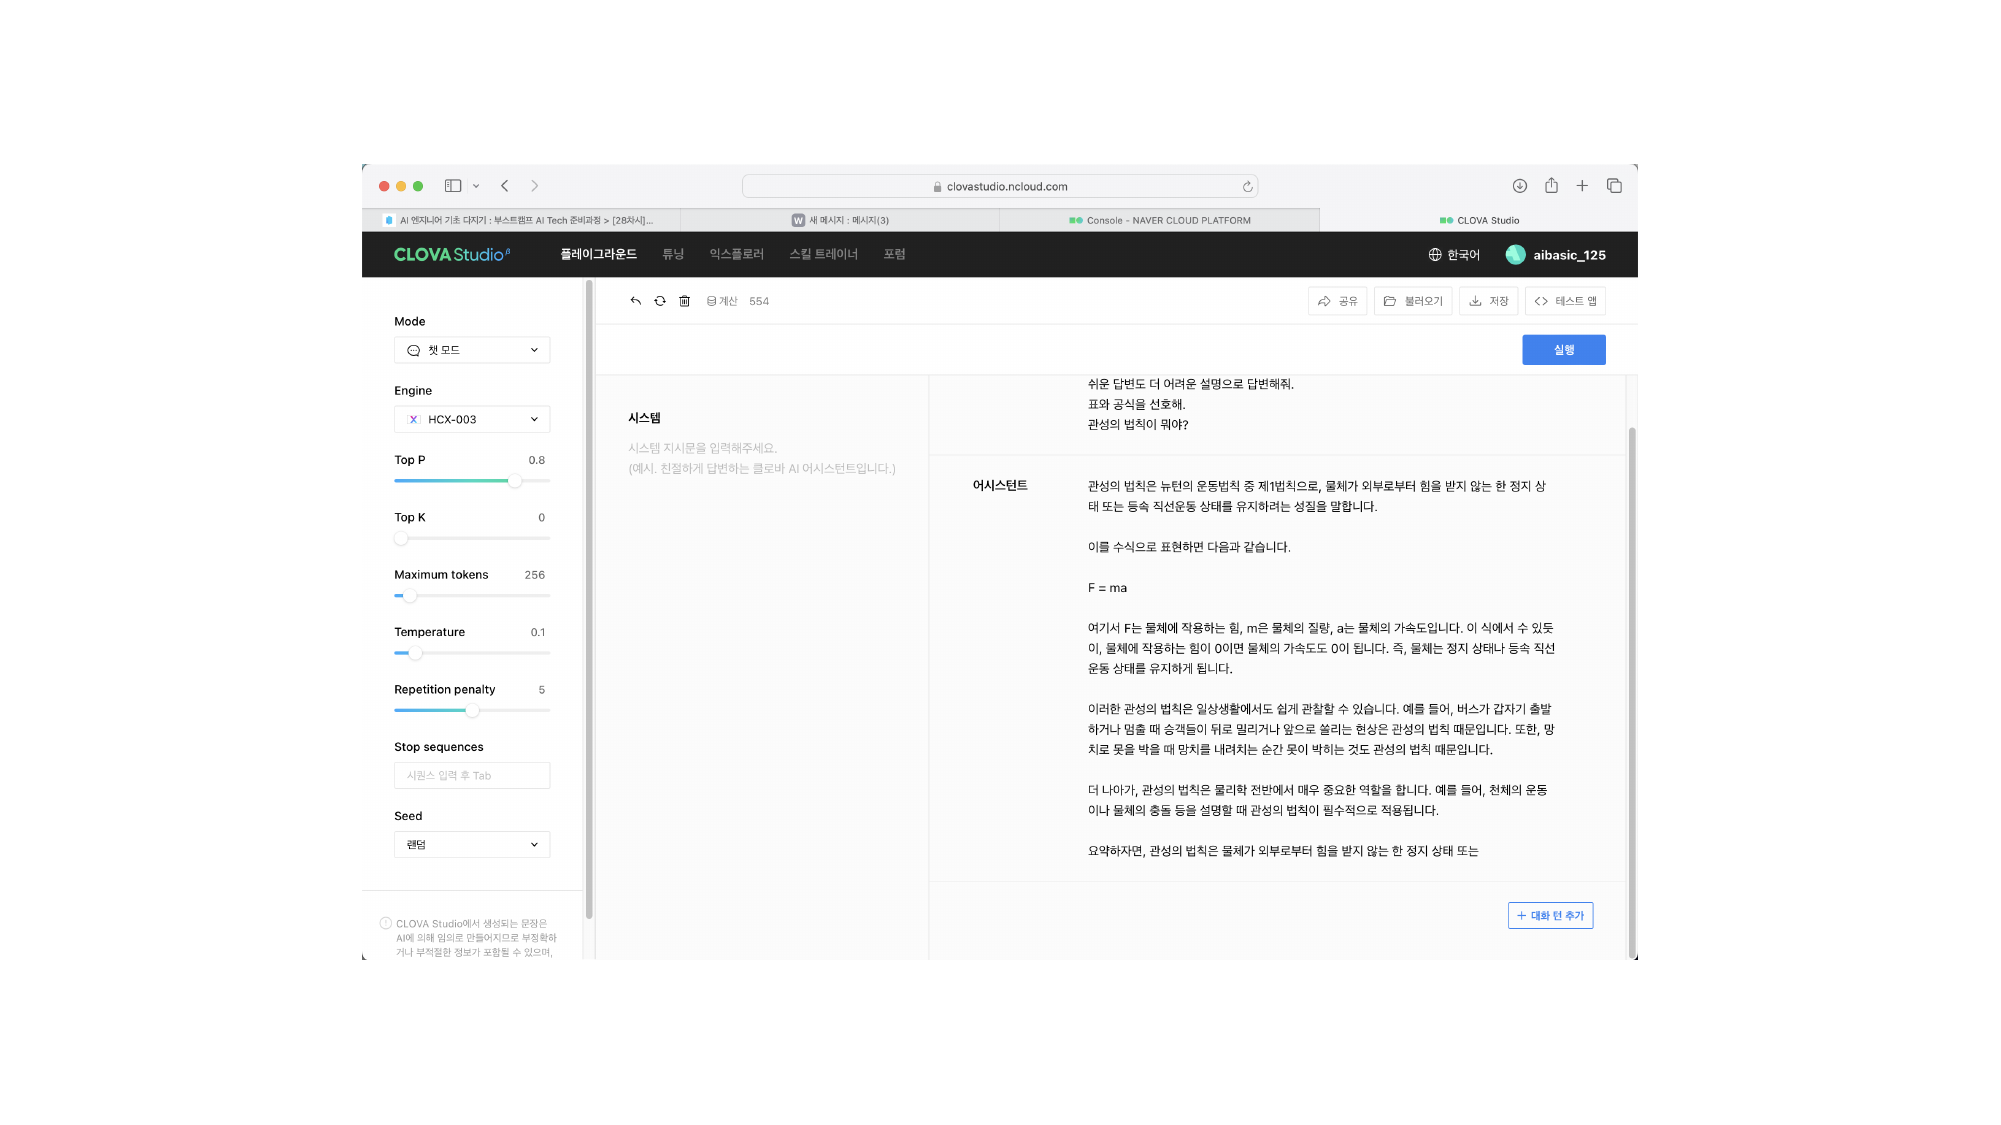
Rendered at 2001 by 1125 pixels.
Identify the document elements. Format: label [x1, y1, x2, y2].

picture [362, 164, 1638, 961]
